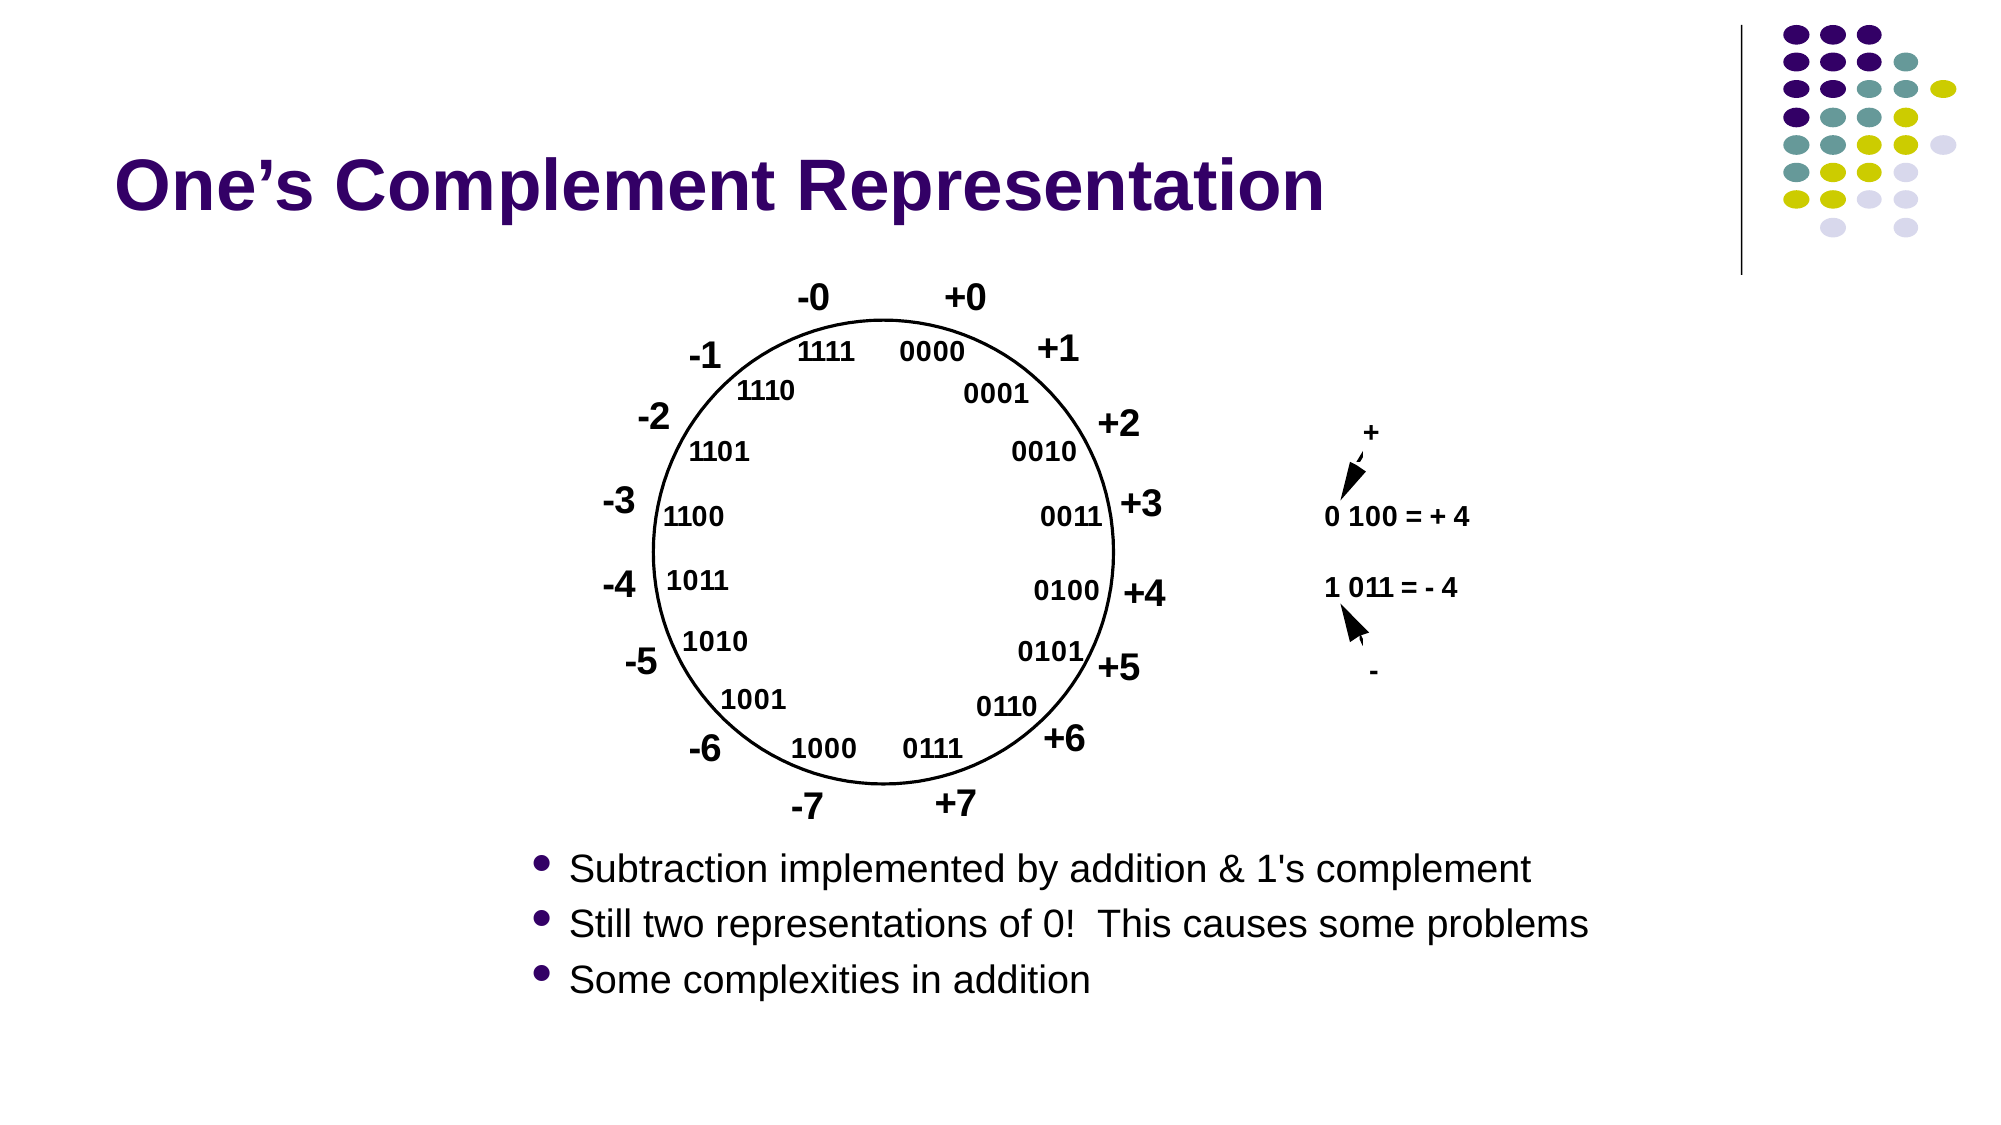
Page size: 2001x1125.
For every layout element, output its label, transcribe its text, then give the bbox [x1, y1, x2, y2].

picture [595, 274, 1494, 836]
title One’s Complement Representation [99, 20, 1750, 233]
list Subtraction implemented by addition & 1's complement Still two representations of 0! This causes some problems Some complexities in addition [520, 838, 1642, 1125]
